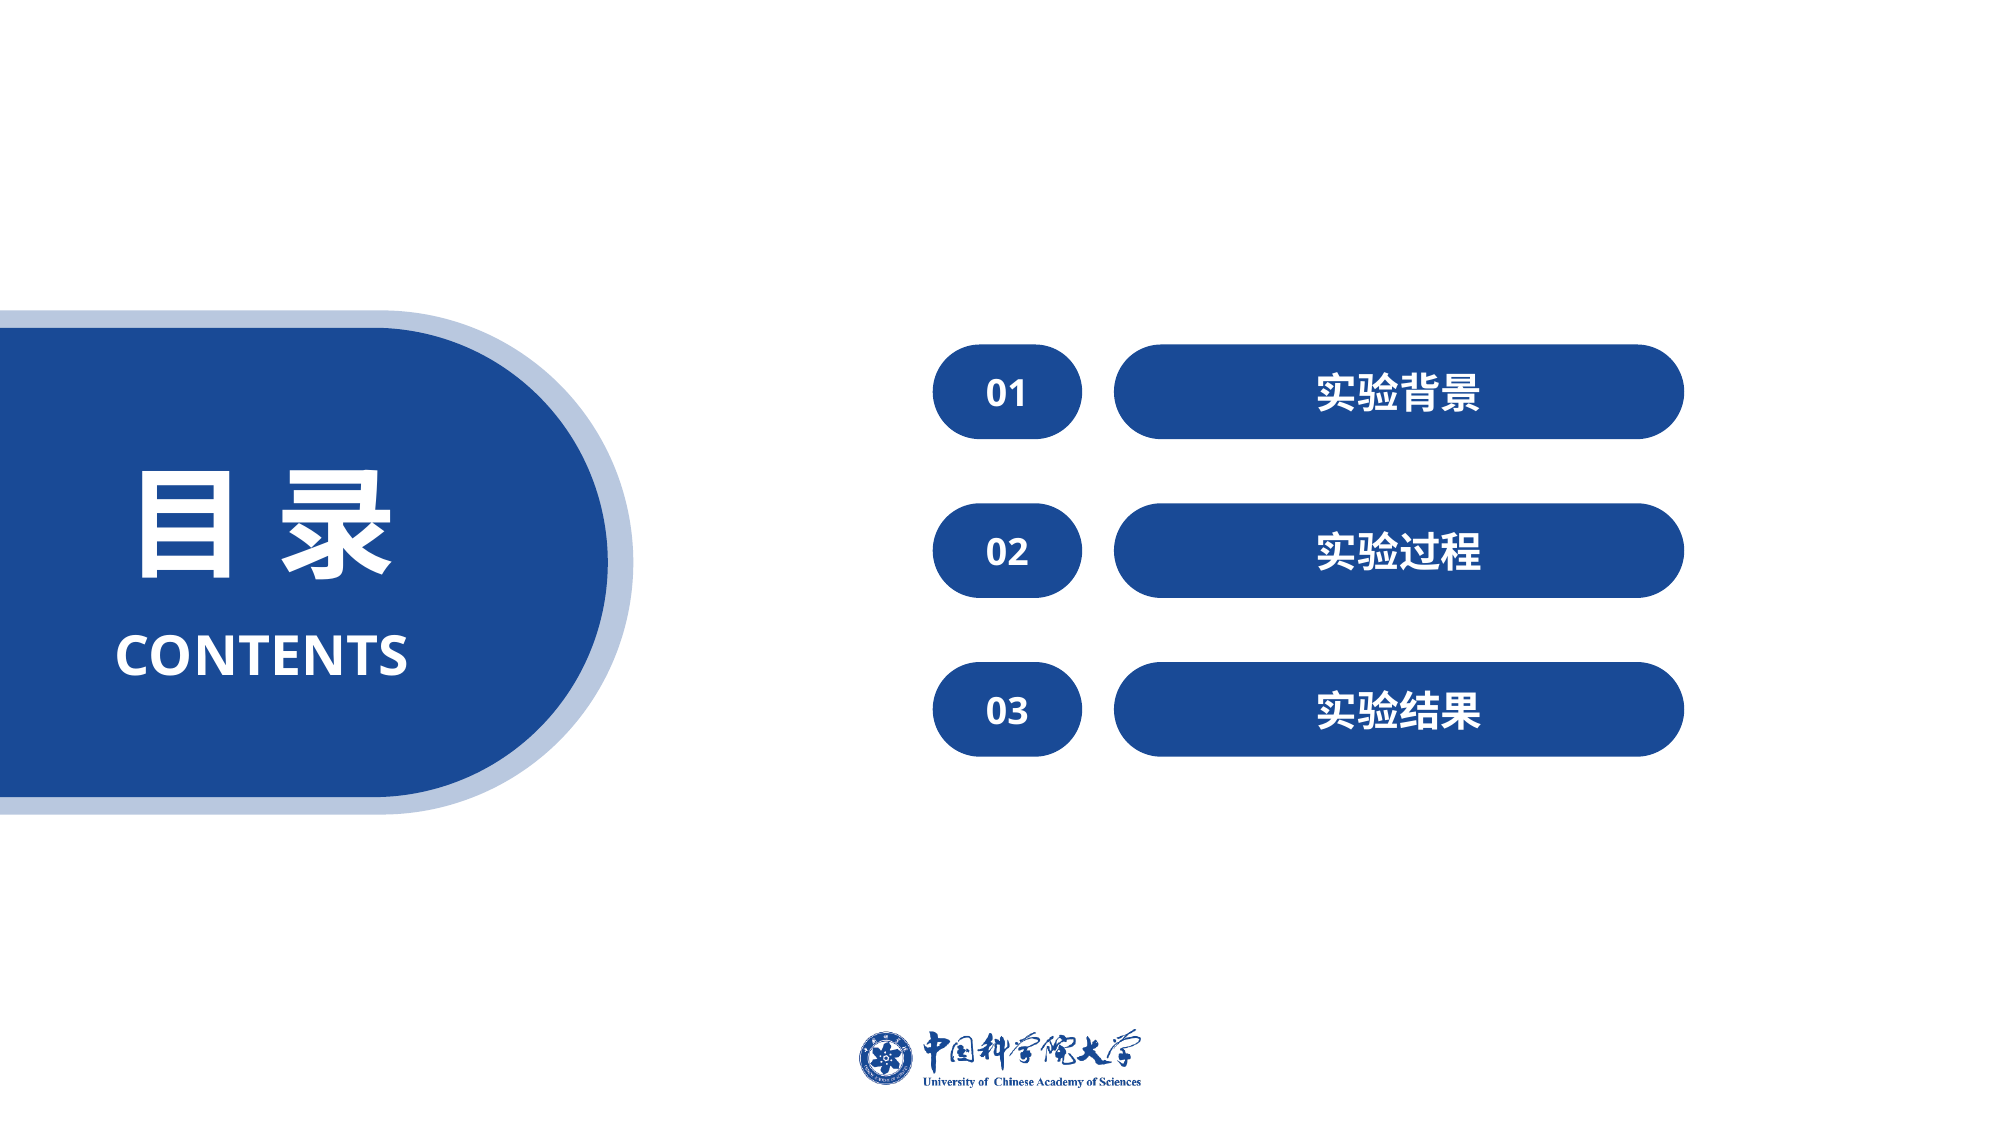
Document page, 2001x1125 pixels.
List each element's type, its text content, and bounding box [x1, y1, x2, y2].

text_box [0, 326, 609, 799]
text_box 实验过程 [1112, 502, 1686, 599]
text_box [0, 309, 635, 816]
text_box 03 [931, 660, 1084, 758]
text_box CONTENTS [99, 612, 425, 694]
text_box 02 [931, 502, 1084, 599]
text_box 实验结果 [1112, 660, 1686, 758]
text_box 01 [931, 343, 1084, 441]
text_box 目 录 [110, 439, 413, 601]
picture [859, 1029, 1141, 1088]
text_box 实验背景 [1112, 343, 1686, 441]
